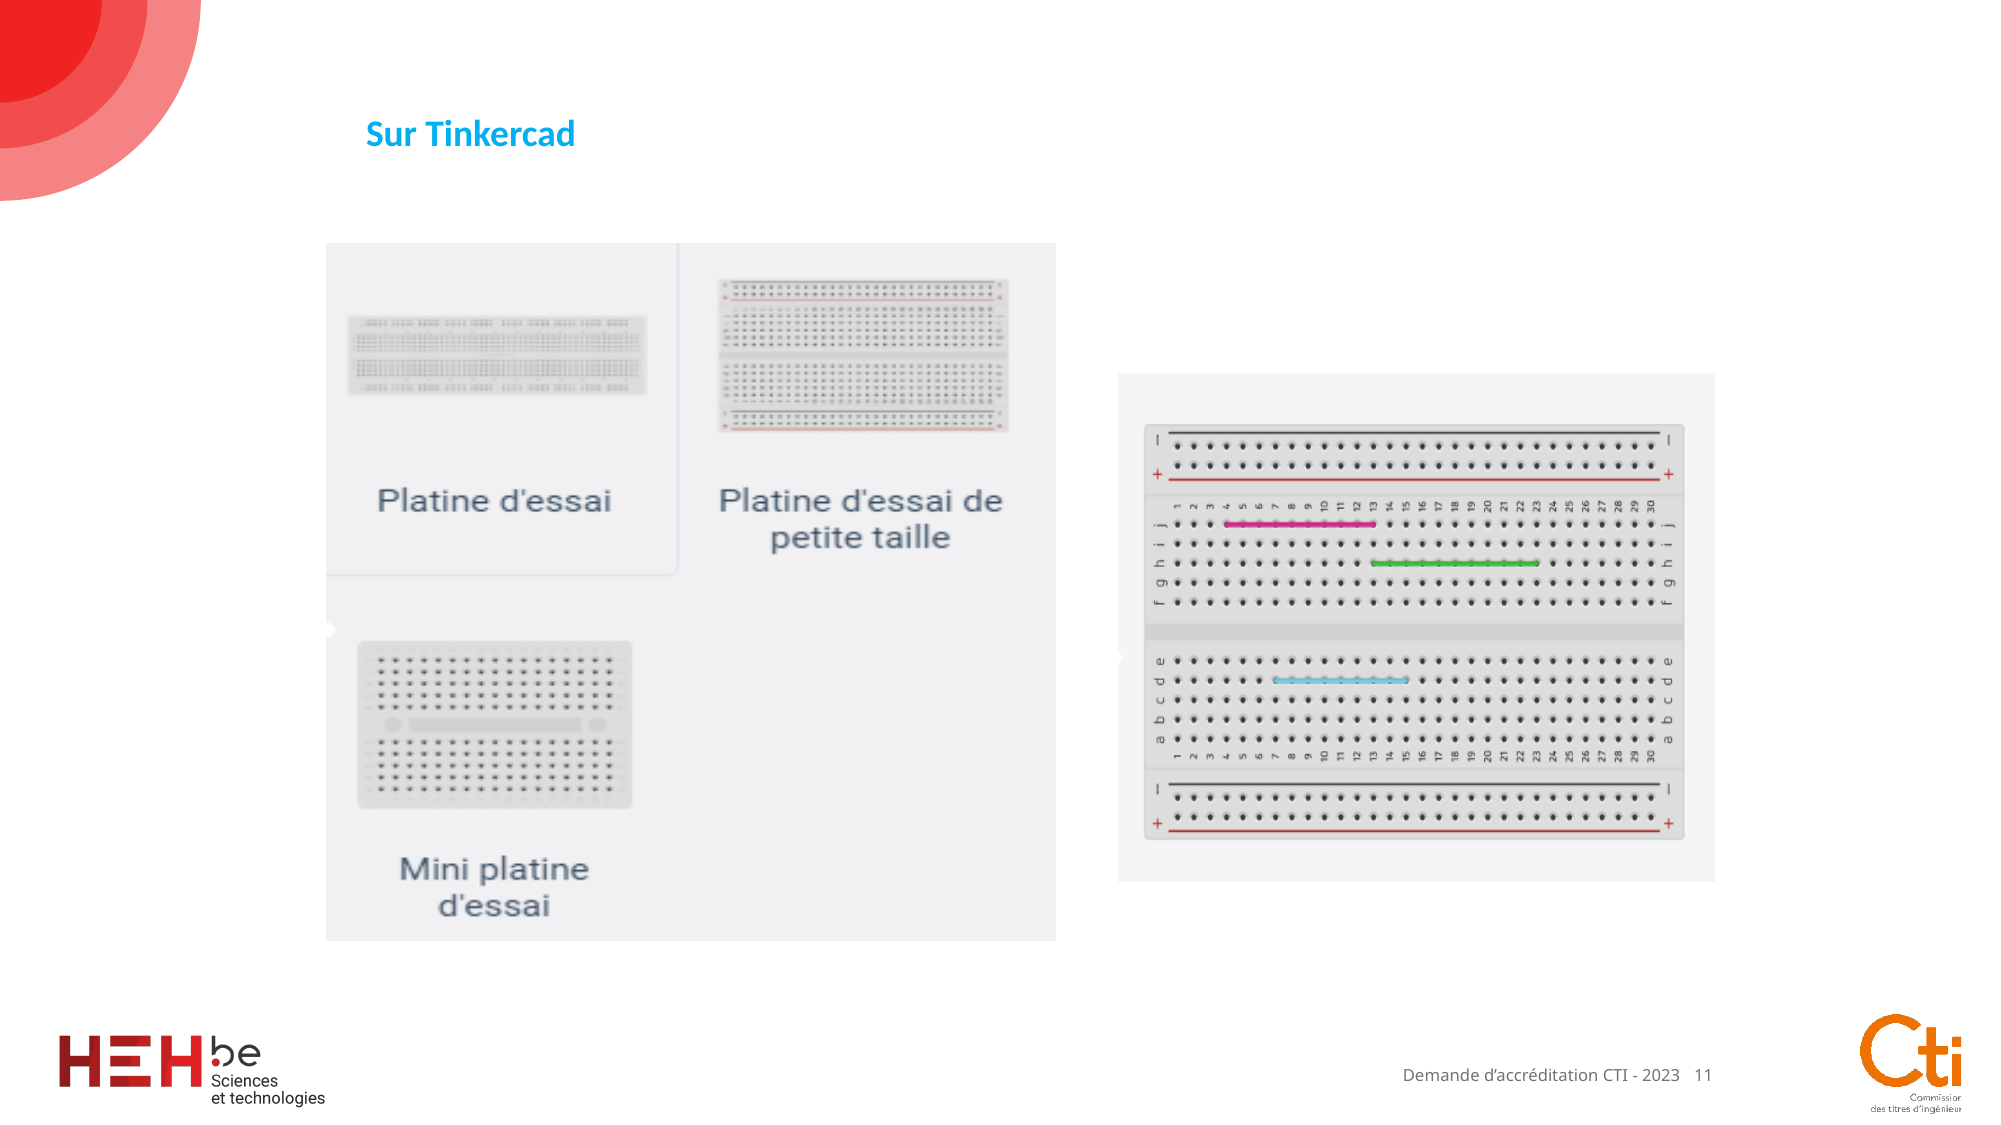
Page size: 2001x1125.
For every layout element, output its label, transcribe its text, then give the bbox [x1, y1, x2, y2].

text_box Sur Tinkercad [351, 101, 592, 162]
picture [38, 1014, 346, 1125]
picture [326, 243, 1056, 941]
picture [1860, 1014, 1962, 1114]
picture [1118, 373, 1715, 882]
